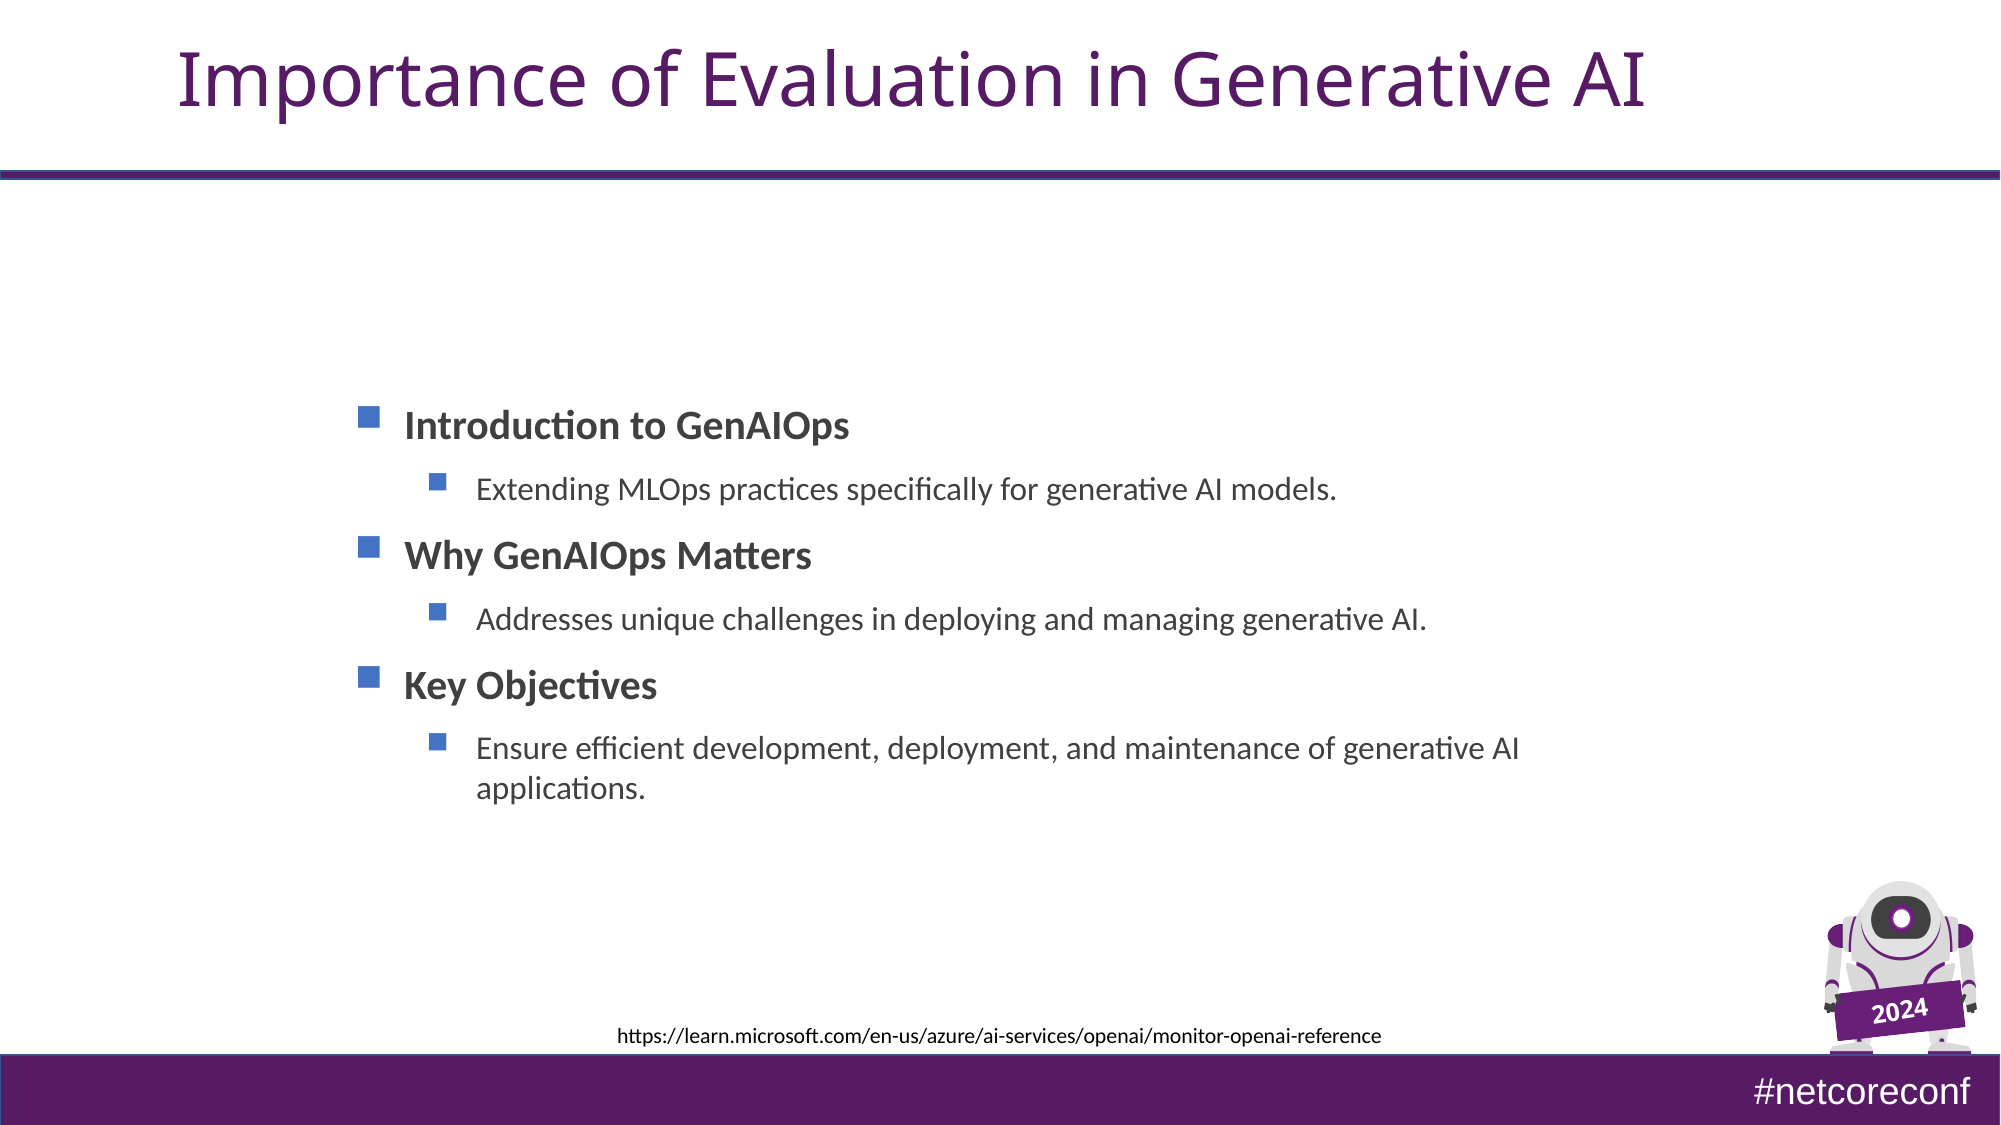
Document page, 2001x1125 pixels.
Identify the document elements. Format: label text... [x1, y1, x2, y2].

picture [1824, 881, 1977, 1014]
picture [1890, 1006, 1895, 1014]
text_box Introduction to GenAIOps Extending MLOps practices specifically for generative AI models. Why GenAIOps Matters Addresses unique challenges in deploying and managing generative AI. Key Objectives Ensure efficient development, deployment, and maintenance of generative AI applications. [339, 263, 1596, 941]
title Importance of Evaluation in Generative AI [162, 34, 1888, 227]
text_box https://learn.microsoft.com/en-us/azure/ai-services/openai/monitor-openai-reference [0, 1014, 2000, 1056]
